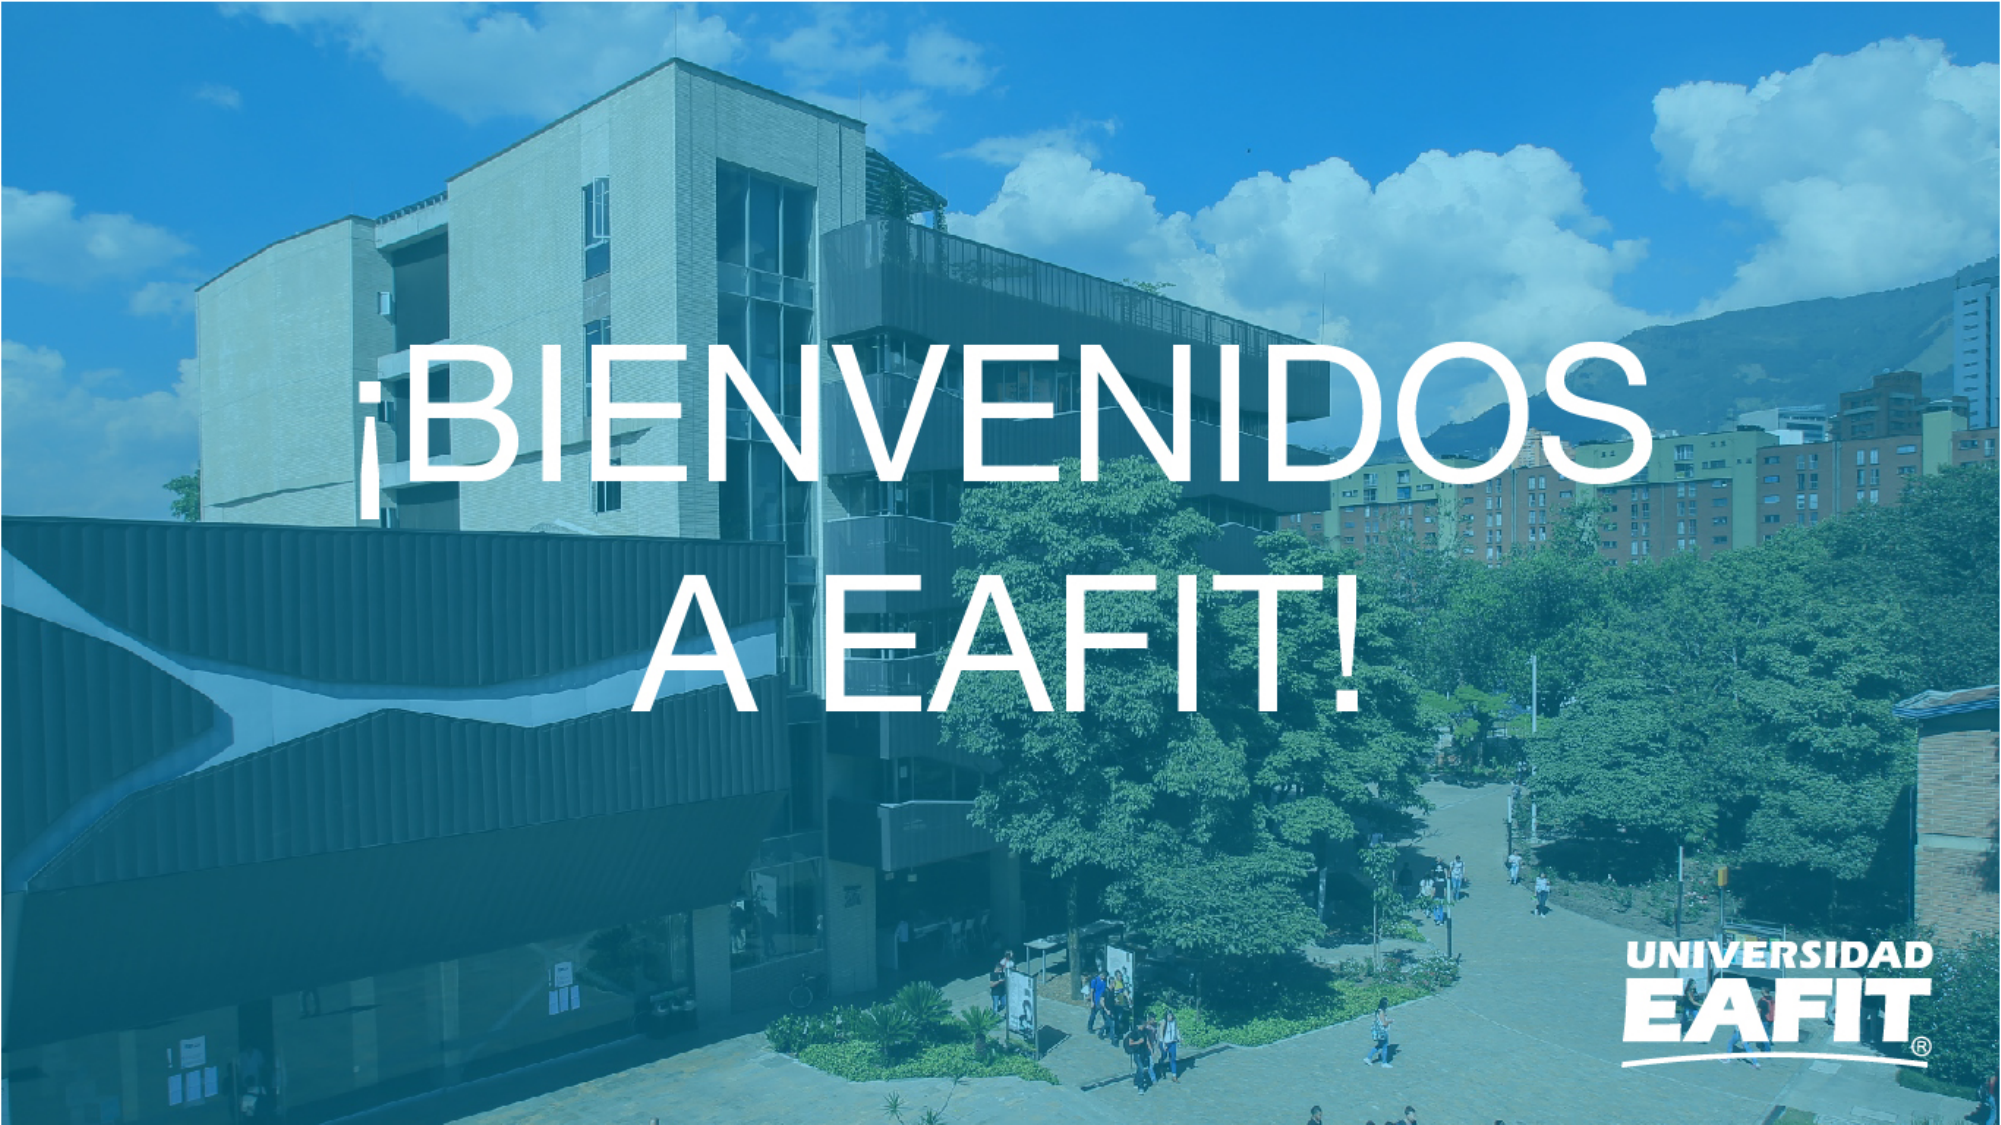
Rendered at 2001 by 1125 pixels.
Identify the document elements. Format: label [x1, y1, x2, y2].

list [0, 0, 2000, 1125]
